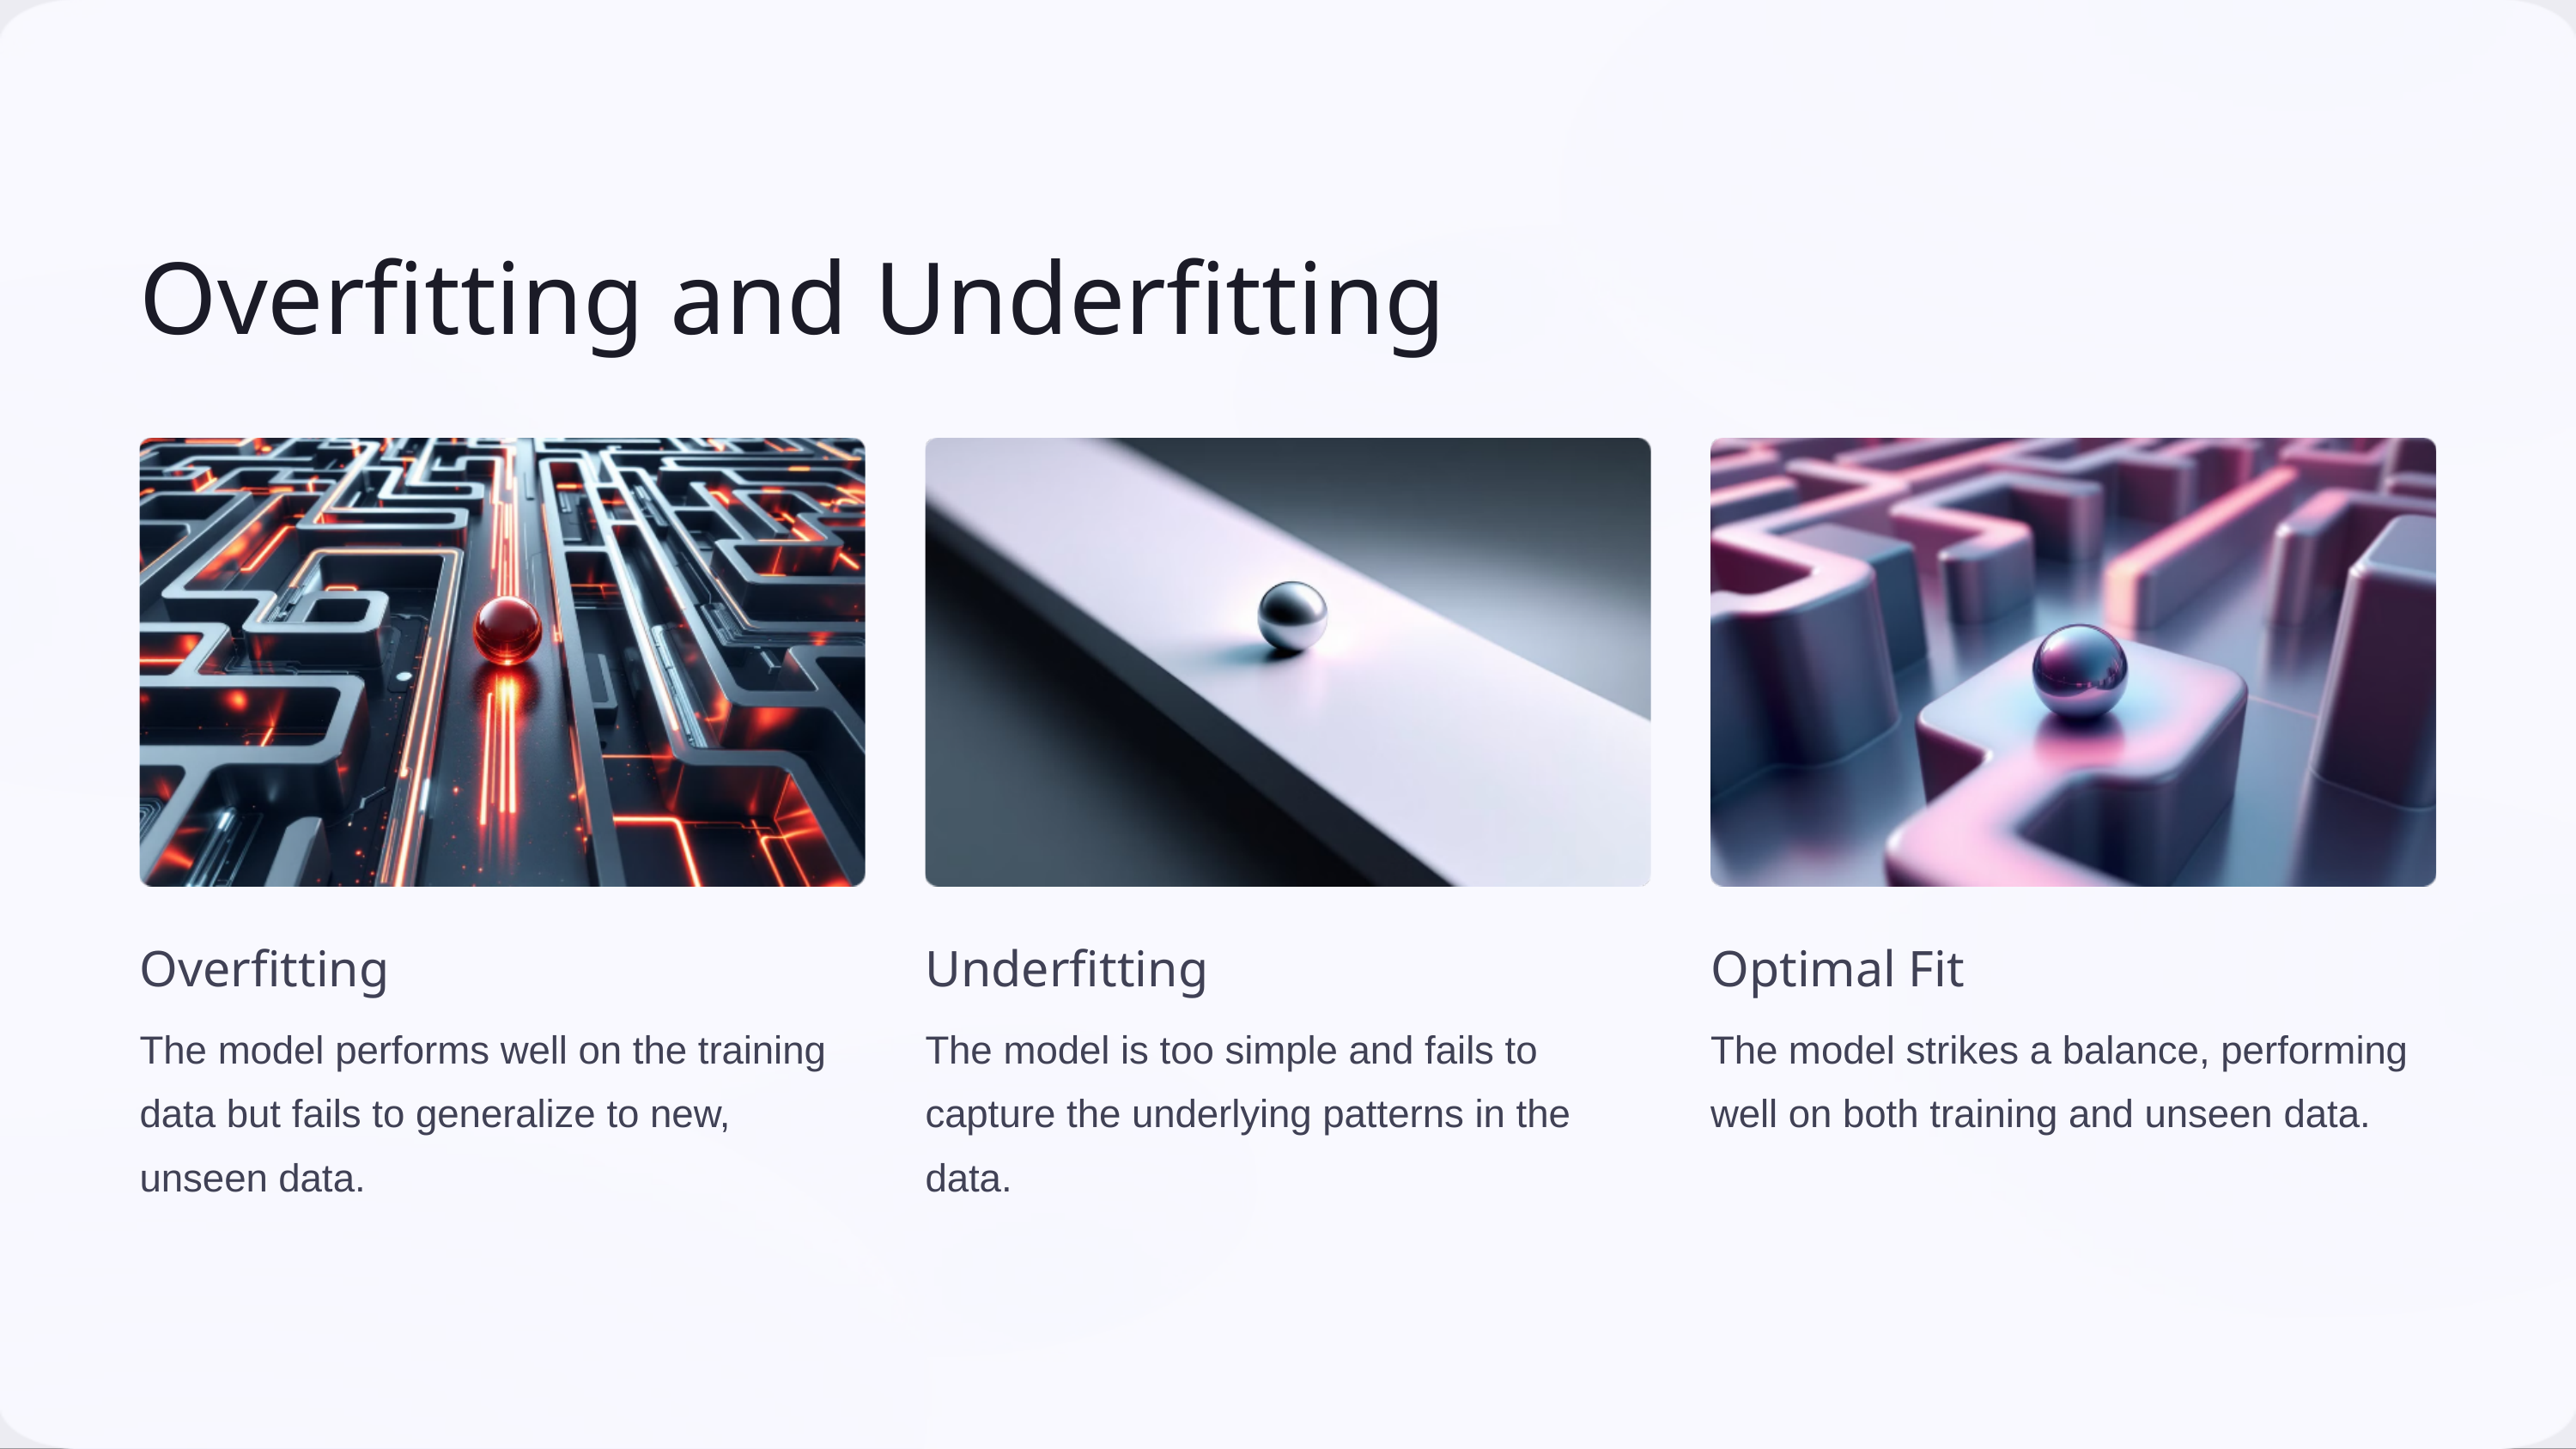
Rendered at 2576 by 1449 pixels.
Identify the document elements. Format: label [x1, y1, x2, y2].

text_box [0, 0, 2576, 1449]
